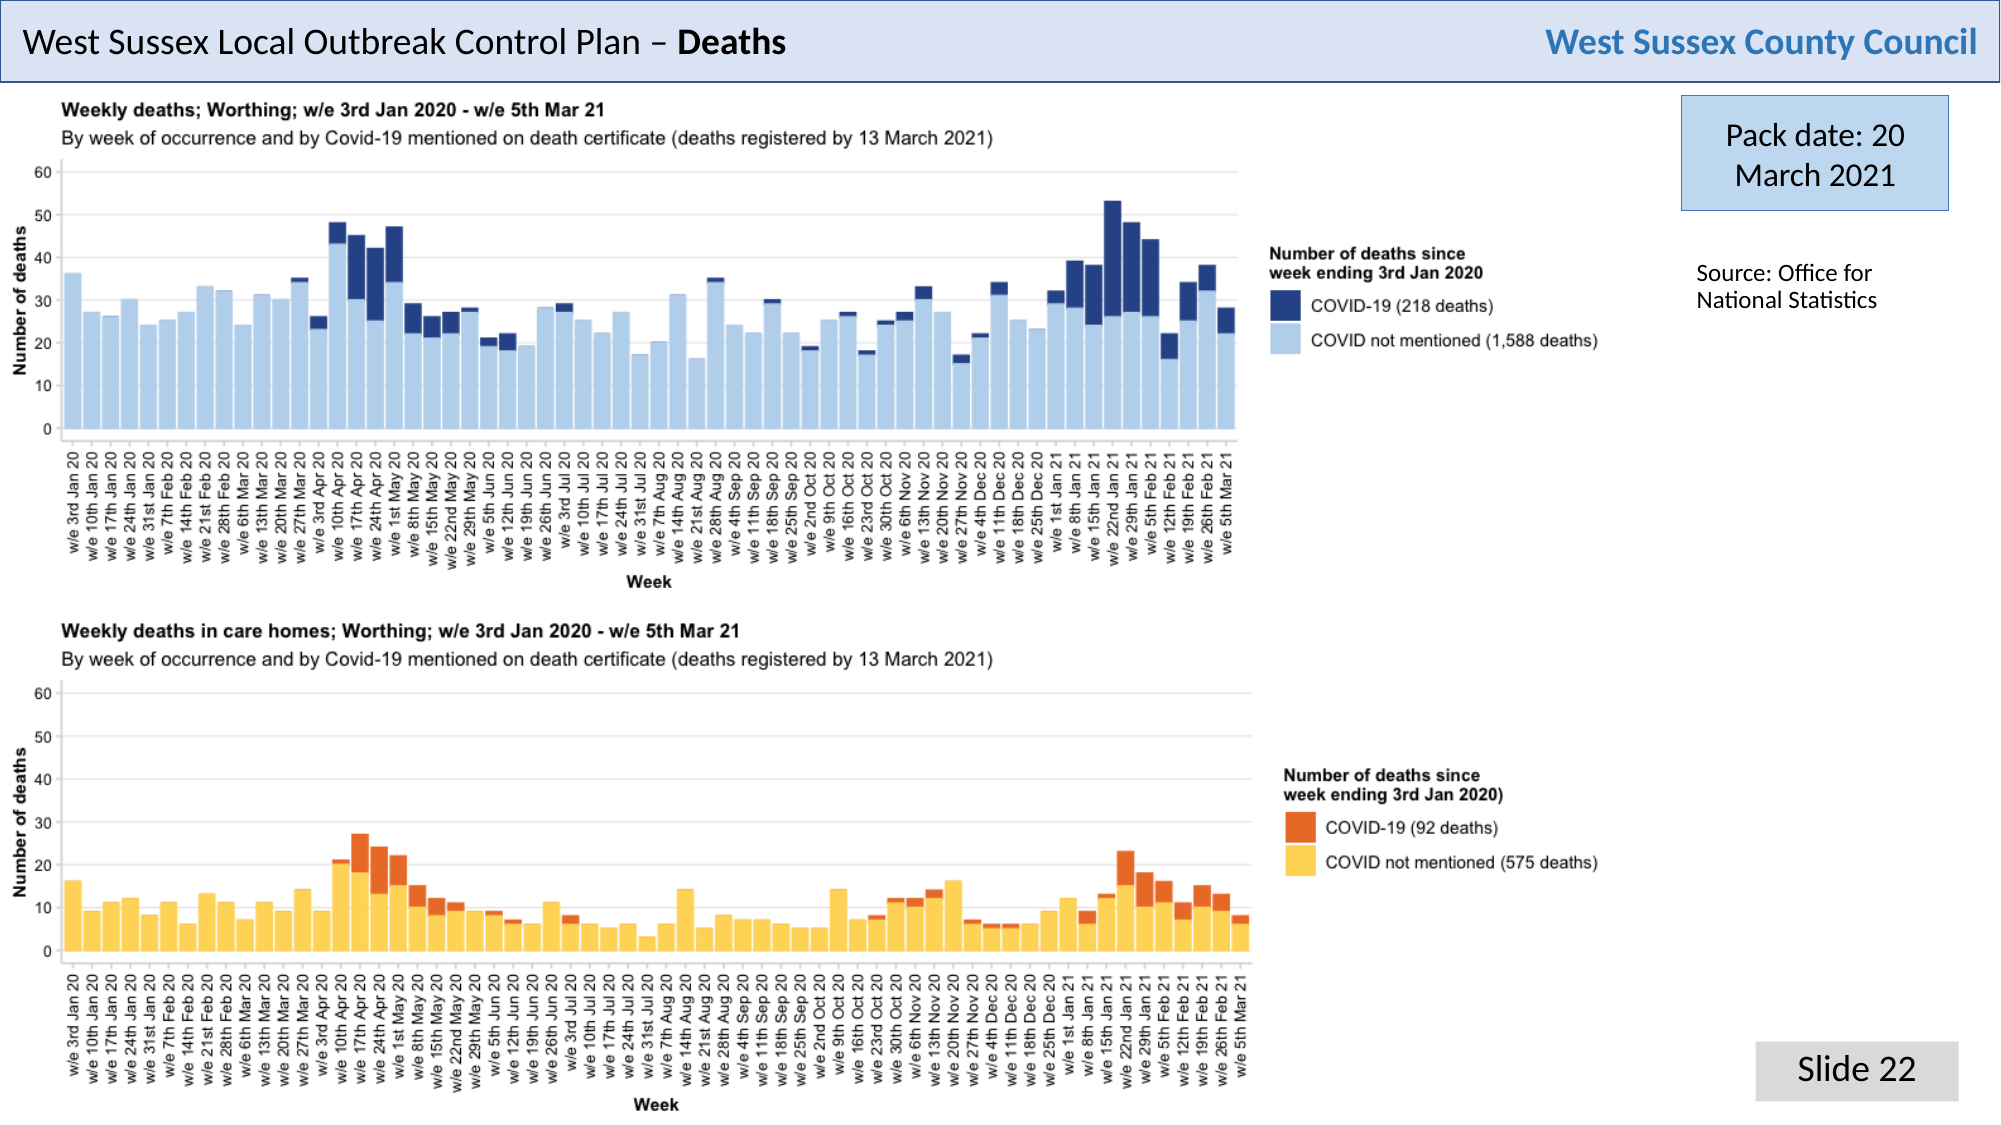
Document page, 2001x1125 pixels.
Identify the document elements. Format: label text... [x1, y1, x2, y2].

picture [3, 612, 1619, 1125]
picture [3, 91, 1619, 602]
list Source: Office for National Statistics [1681, 252, 1959, 289]
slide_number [1681, 95, 1949, 211]
list Slide 22 [1755, 1041, 1959, 1102]
